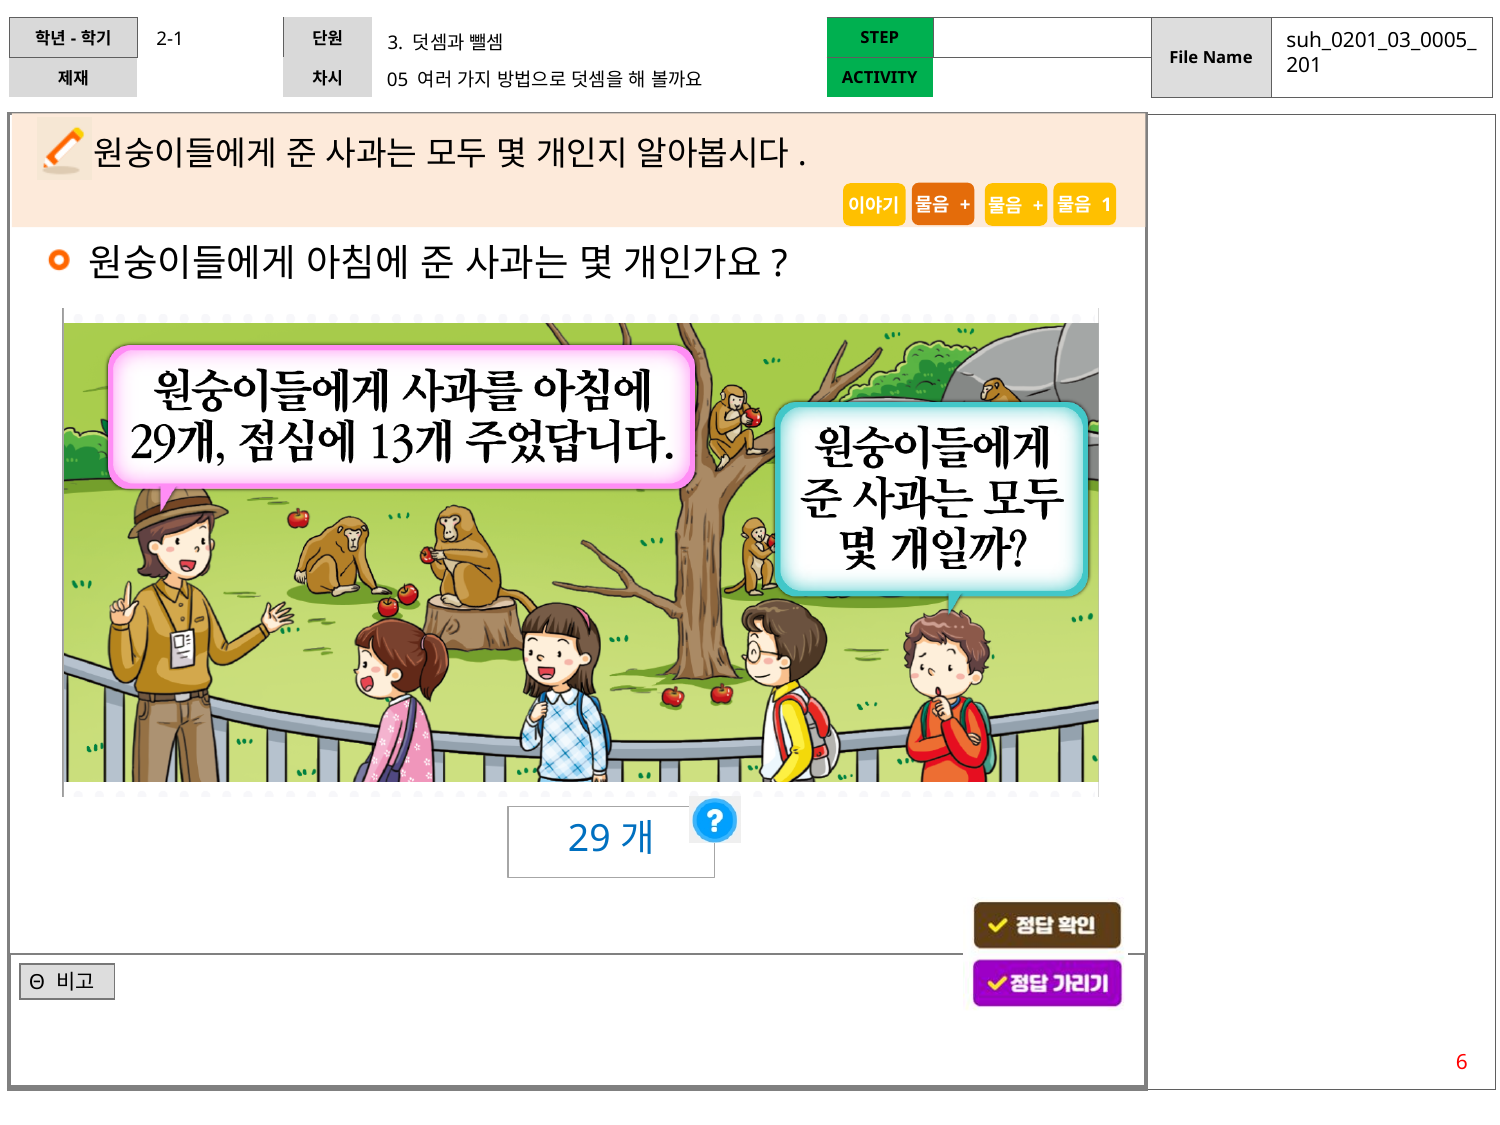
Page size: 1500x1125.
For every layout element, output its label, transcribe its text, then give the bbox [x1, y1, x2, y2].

text_box 물음 + [911, 182, 975, 226]
text_box 원숭이들에게 아침에 준 사과는 몇 개인가요? [86, 231, 1128, 292]
text_box 이야기 [843, 183, 906, 226]
text_box 물음 + [984, 183, 1048, 226]
picture [62, 308, 1099, 843]
text_box 05 여러 가지 방법으로 덧셈을 해 볼까요 [372, 60, 821, 96]
picture [33, 231, 86, 286]
text_box suh_0201_03_0005_201 [1271, 18, 1500, 84]
text_box [11, 113, 1146, 228]
text_box 3. 덧셈과 뺄셈 [372, 23, 828, 48]
picture [36, 116, 92, 180]
text_box 물음 1 [1053, 182, 1117, 226]
text_box 2-1 [141, 18, 284, 55]
picture [962, 897, 1128, 1012]
text_box 29개 [507, 806, 715, 878]
text_box 원숭이들에게 준 사과는 모두 몇 개인지 알아봅시다. [96, 125, 1128, 180]
